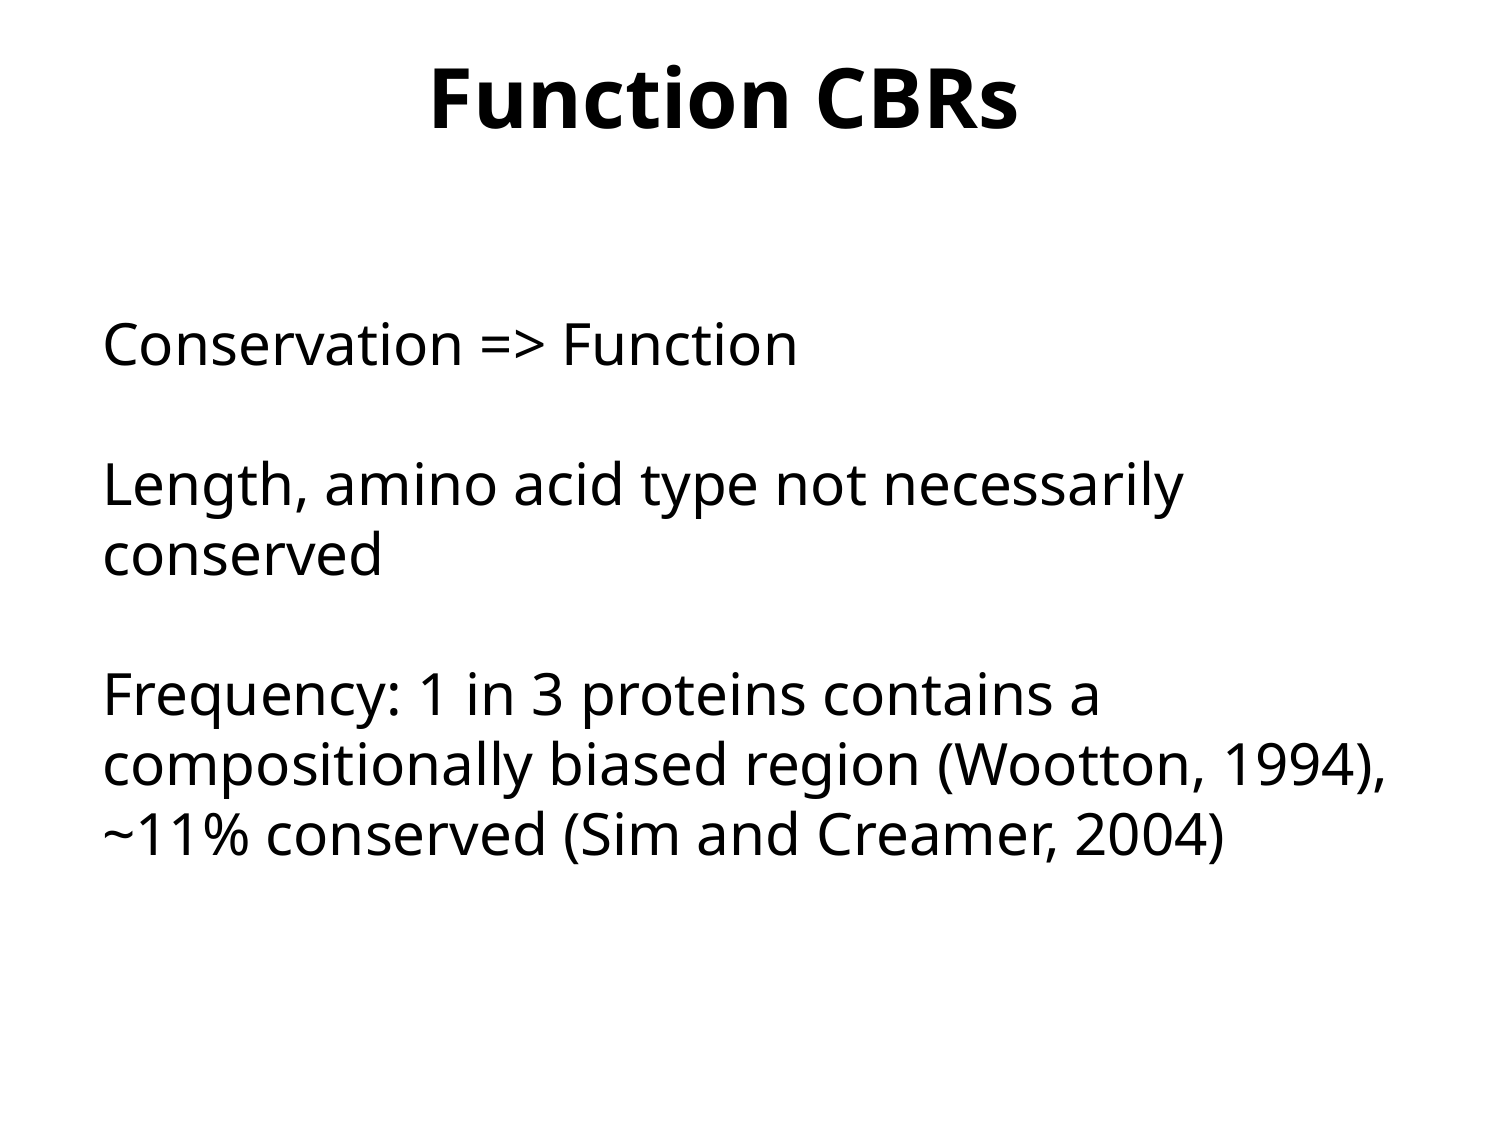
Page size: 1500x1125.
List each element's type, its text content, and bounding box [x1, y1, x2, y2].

text_box Conservation => Function Length, amino acid type not necessarily conserved Frequency: 1 in 3 proteins contains a compositionally biased region (Wootton, 1994), ~11% conserved (Sim and Creamer, 2004) [87, 299, 1450, 1015]
text_box Function CBRs [412, 37, 1036, 153]
